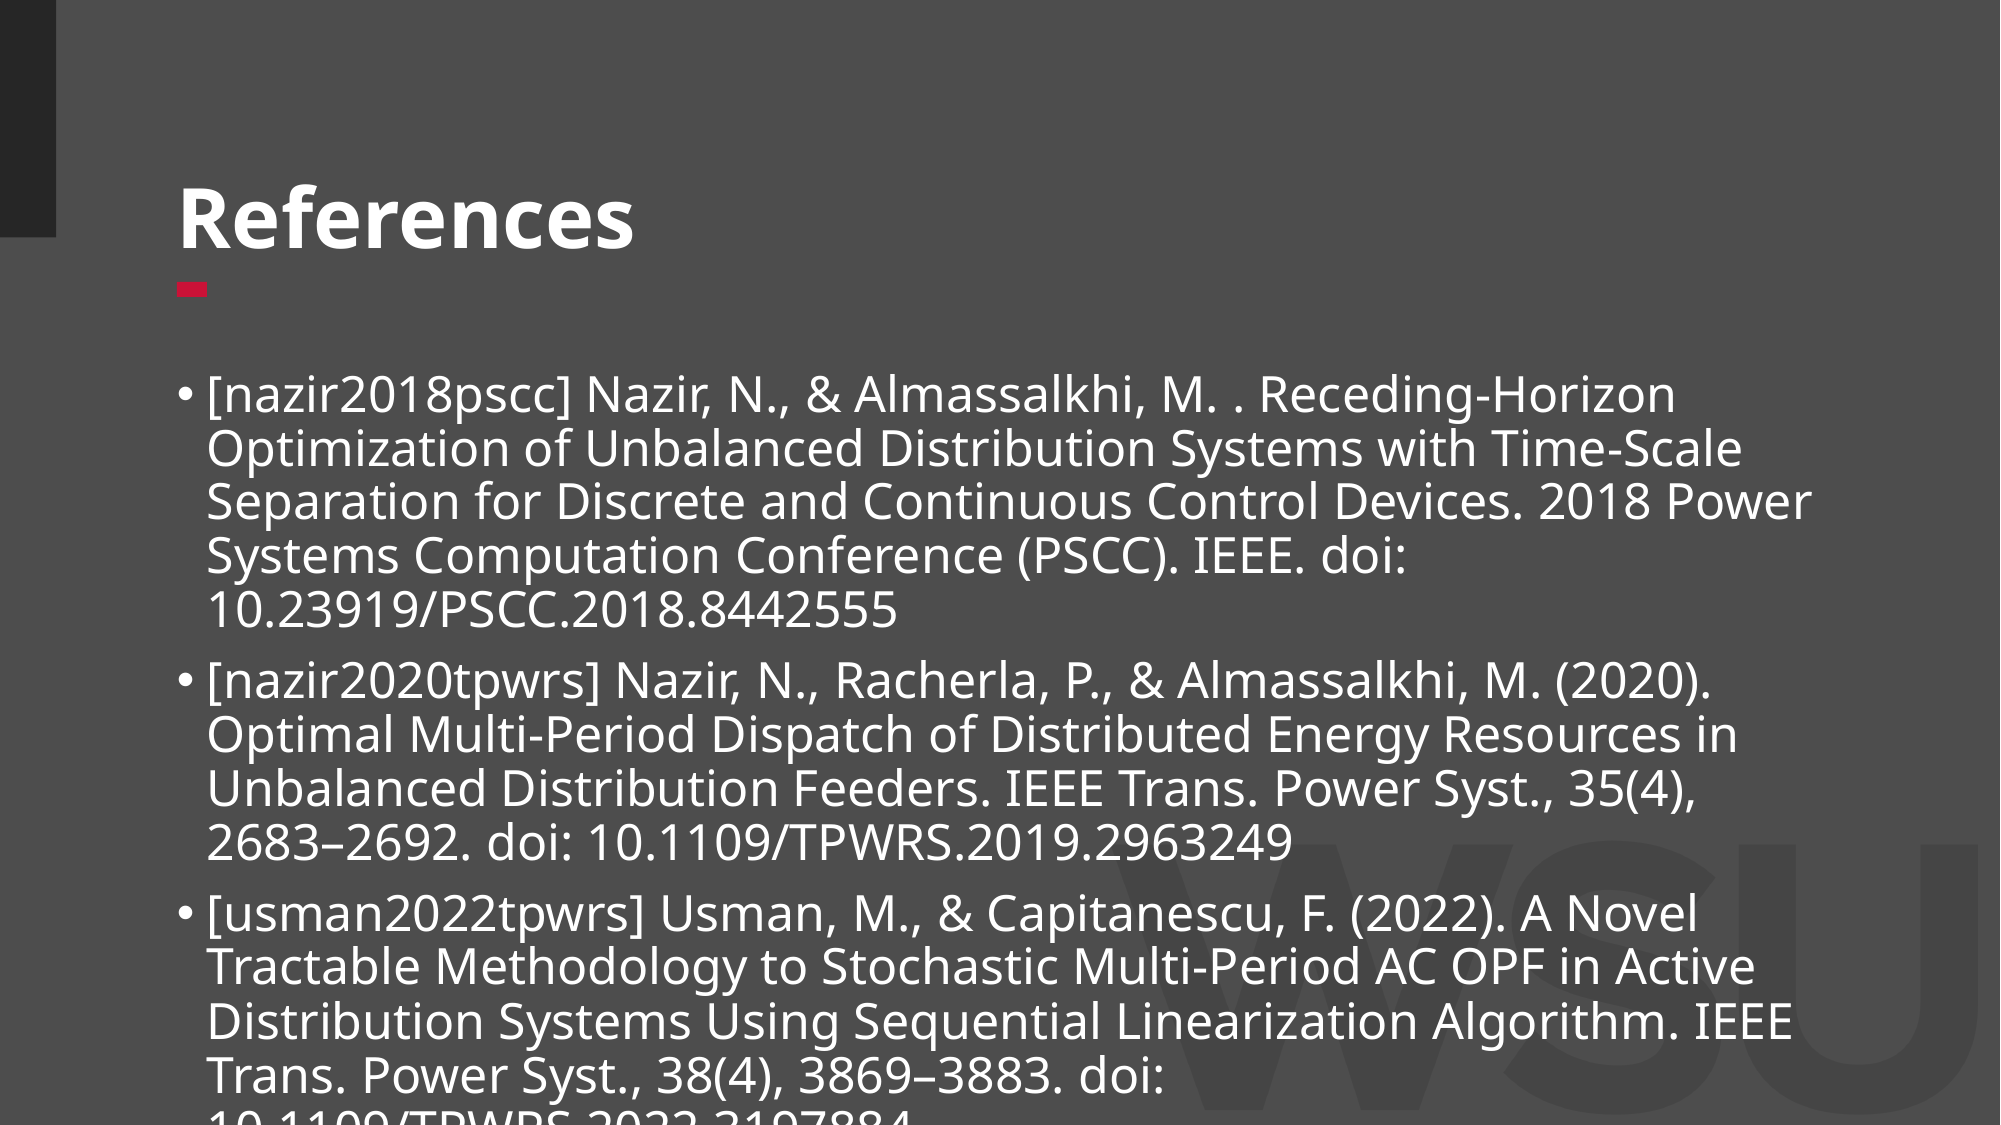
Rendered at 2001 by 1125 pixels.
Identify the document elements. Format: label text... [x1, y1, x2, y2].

list [nazir2018pscc] Nazir, N., & Almassalkhi, M. . Receding-Horizon Optimization of Unbalanced Distribution Systems with Time-Scale Separation for Discrete and Continuous Control Devices. 2018 Power Systems Computation Conference (PSCC). IEEE. doi: 10.23919/PSCC.2018.8442555 [nazir2020tpwrs] Nazir, N., Racherla, P., & Almassalkhi, M. (2020). Optimal Multi-Period Dispatch of Distributed Energy Resources in Unbalanced Distribution Feeders. IEEE Trans. Power Syst., 35(4), 2683–2692. doi: 10.1109/TPWRS.2019.2963249 [usman2022tpwrs] Usman, M., & Capitanescu, F. (2022). A Novel Tractable Methodology to Stochastic Multi-Period AC OPF in Active Distribution Systems Using Sequential Linearization Algorithm. IEEE Trans. Power Syst., 38(4), 3869–3883. doi: 10.1109/TPWRS.2022.3197884 [176, 368, 1828, 1072]
picture [1109, 840, 1979, 1115]
title References [176, 58, 1828, 267]
